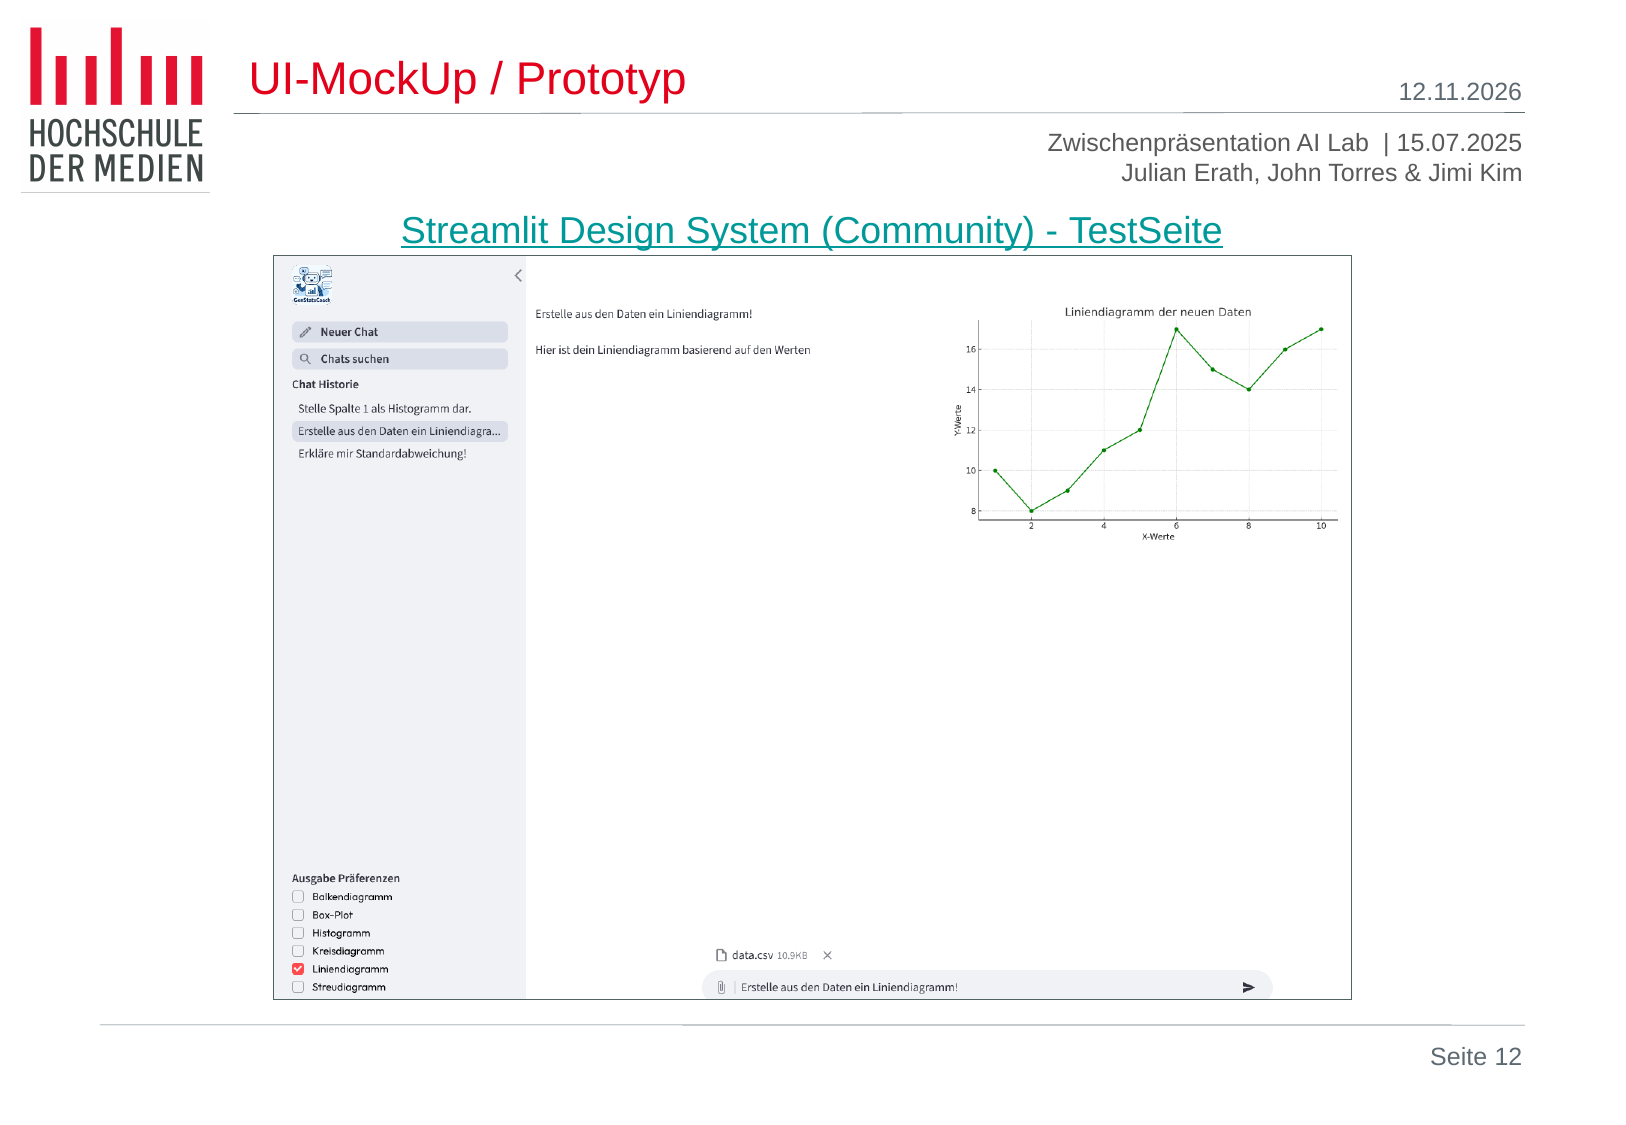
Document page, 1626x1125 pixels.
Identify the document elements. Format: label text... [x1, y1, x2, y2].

slide_number Seite 12 [1387, 1033, 1538, 1108]
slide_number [1214, 67, 1538, 114]
text_box Streamlit Design System (Community) - TestSeite [385, 198, 1239, 253]
picture [21, 19, 210, 193]
picture [273, 255, 1352, 1001]
title UI-MockUp / Prototyp [233, 0, 1625, 112]
